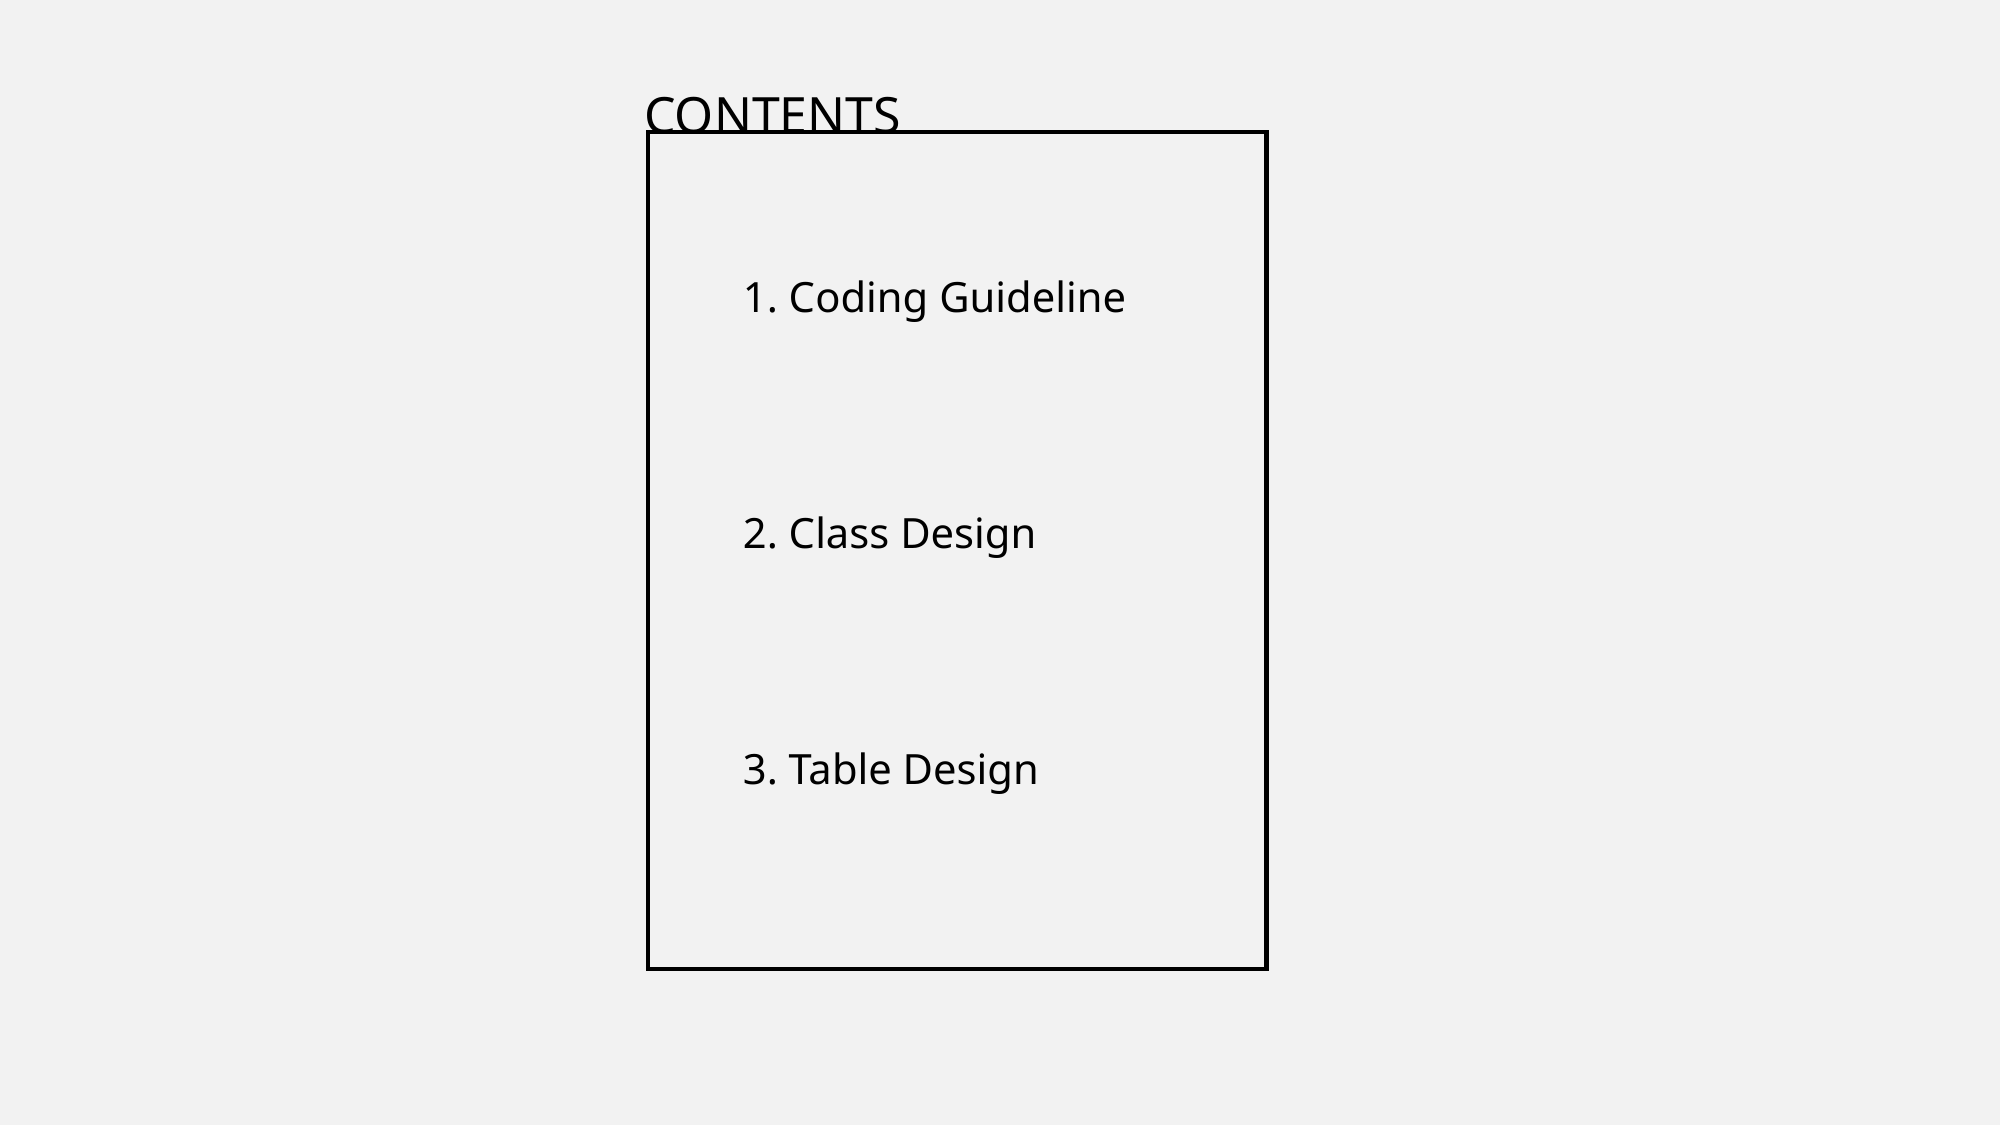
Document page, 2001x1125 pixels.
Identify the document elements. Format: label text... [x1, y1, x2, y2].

text_box [647, 131, 1268, 970]
text_box 2. Class Design [728, 499, 1142, 565]
text_box 1. Coding Guideline [728, 263, 1142, 328]
text_box 3. Table Design [728, 735, 1142, 801]
text_box CONTENTS [629, 76, 929, 151]
